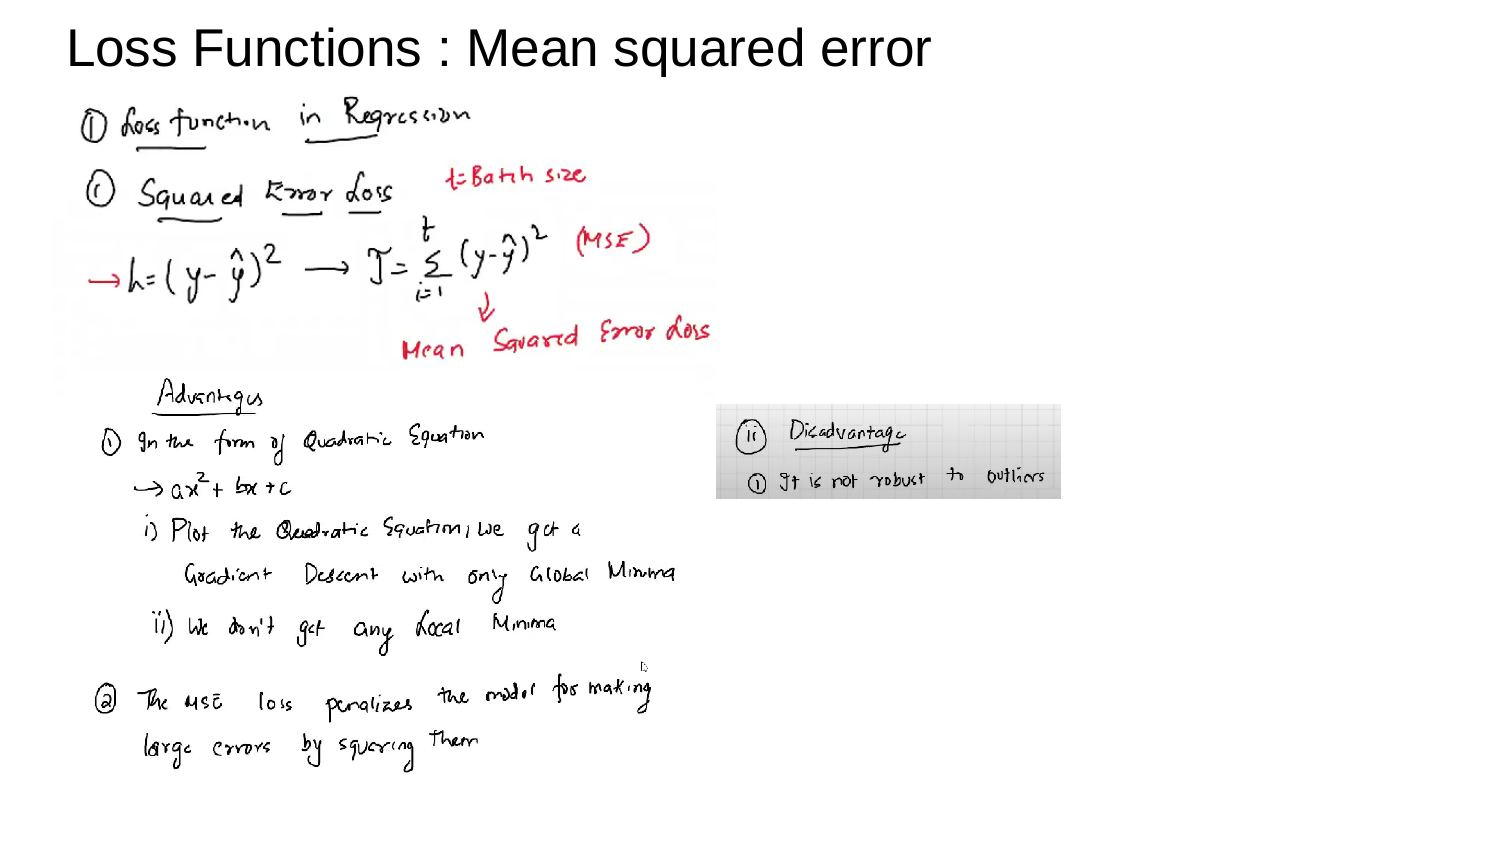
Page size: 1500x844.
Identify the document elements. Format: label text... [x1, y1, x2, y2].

title Loss Functions : Mean squared error [51, 0, 1449, 92]
picture [50, 85, 717, 790]
picture [716, 404, 1061, 499]
